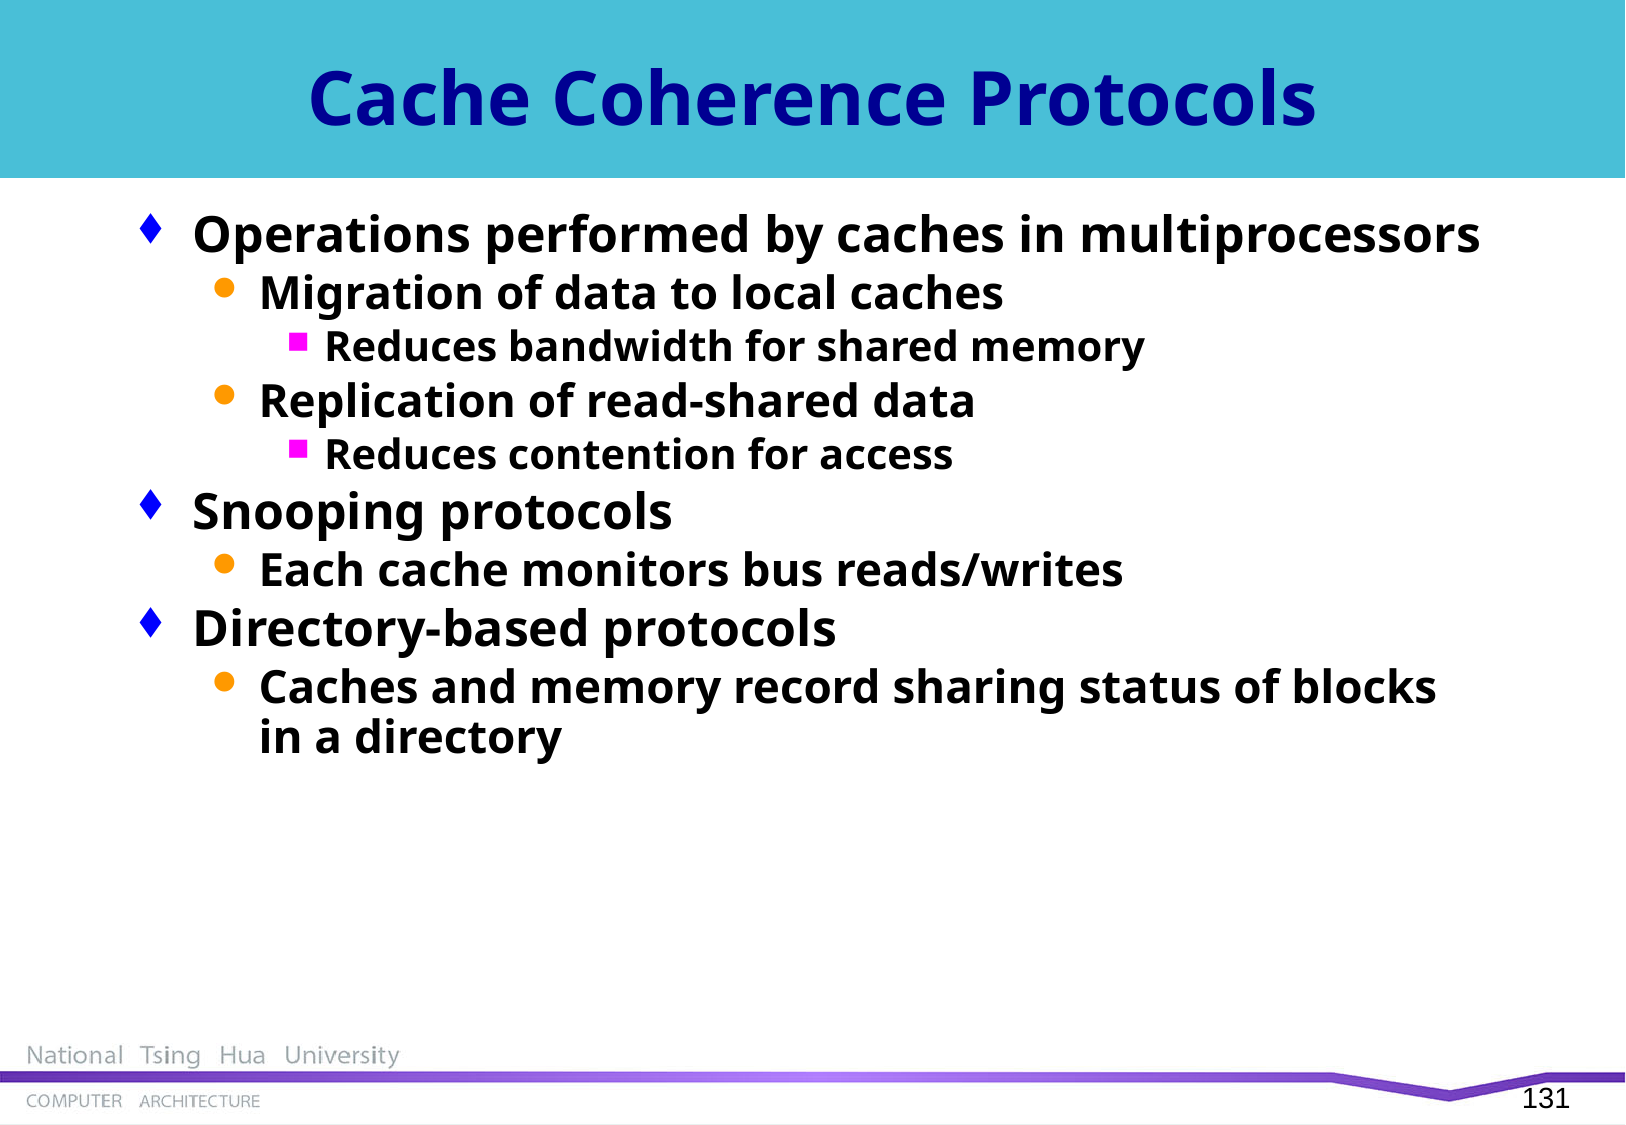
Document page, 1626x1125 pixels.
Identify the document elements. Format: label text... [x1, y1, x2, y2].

slide_number 130 [1247, 1059, 1586, 1125]
picture [0, 0, 1626, 1125]
title Cache Coherence Protocols [121, 27, 1504, 177]
list Operations performed by caches in multiprocessors Migration of data to local caches Reduces bandwidth for shared memory Replication of read-shared data Reduces contention for access Snooping protocols Each cache monitors bus reads/writes Directory-based protocols Caches and memory record sharing status of blocks in a directory [121, 201, 1504, 1036]
